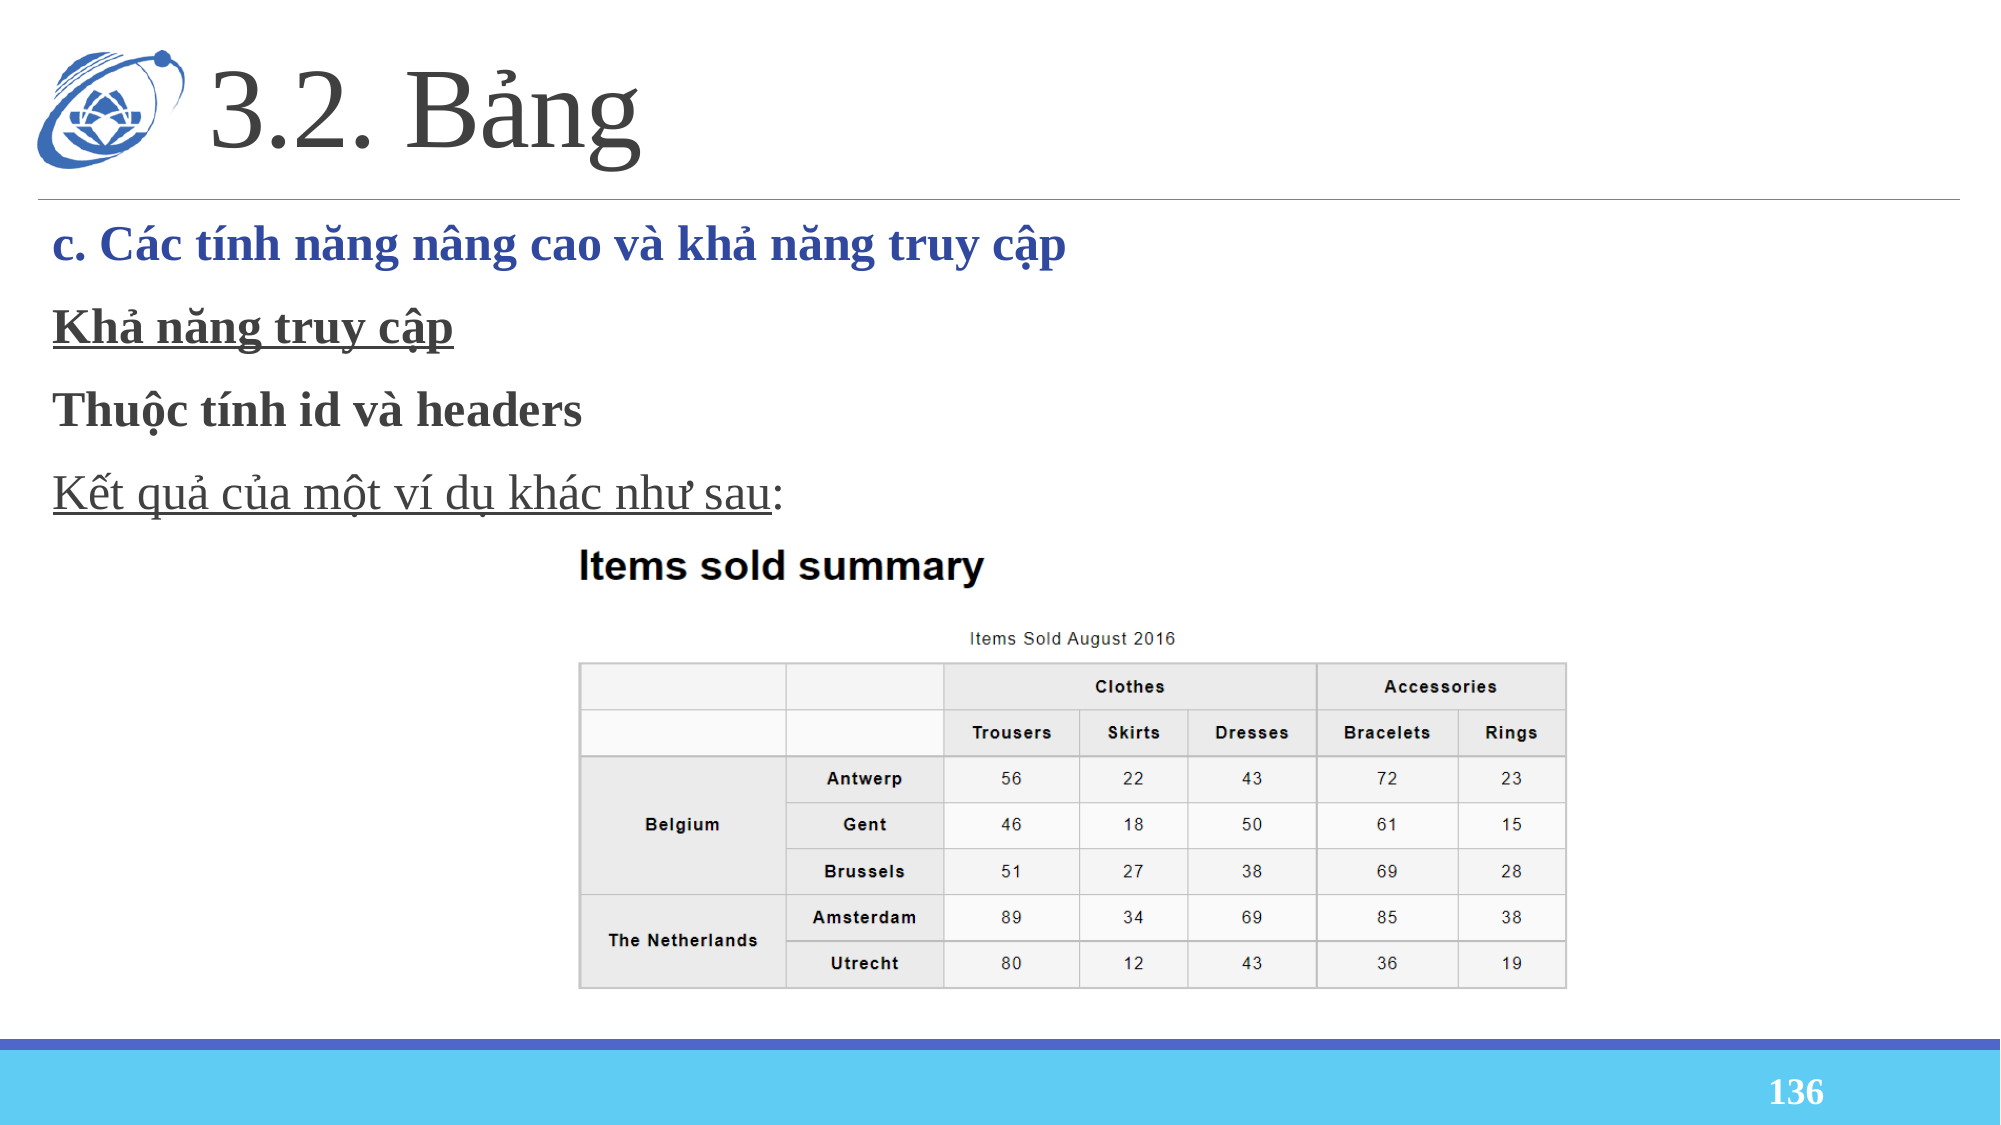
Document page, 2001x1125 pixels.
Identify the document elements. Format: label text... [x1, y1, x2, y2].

title 3.2. Bảng [193, 47, 1961, 192]
list c. Các tính năng nâng cao và khả năng truy cập Khả năng truy cập Thuộc tính id và headers Kết quả của một ví dụ khác như sau: [37, 209, 1961, 1011]
picture [37, 34, 185, 183]
slide_number 136 [1624, 1059, 1840, 1120]
picture [570, 534, 1584, 1011]
